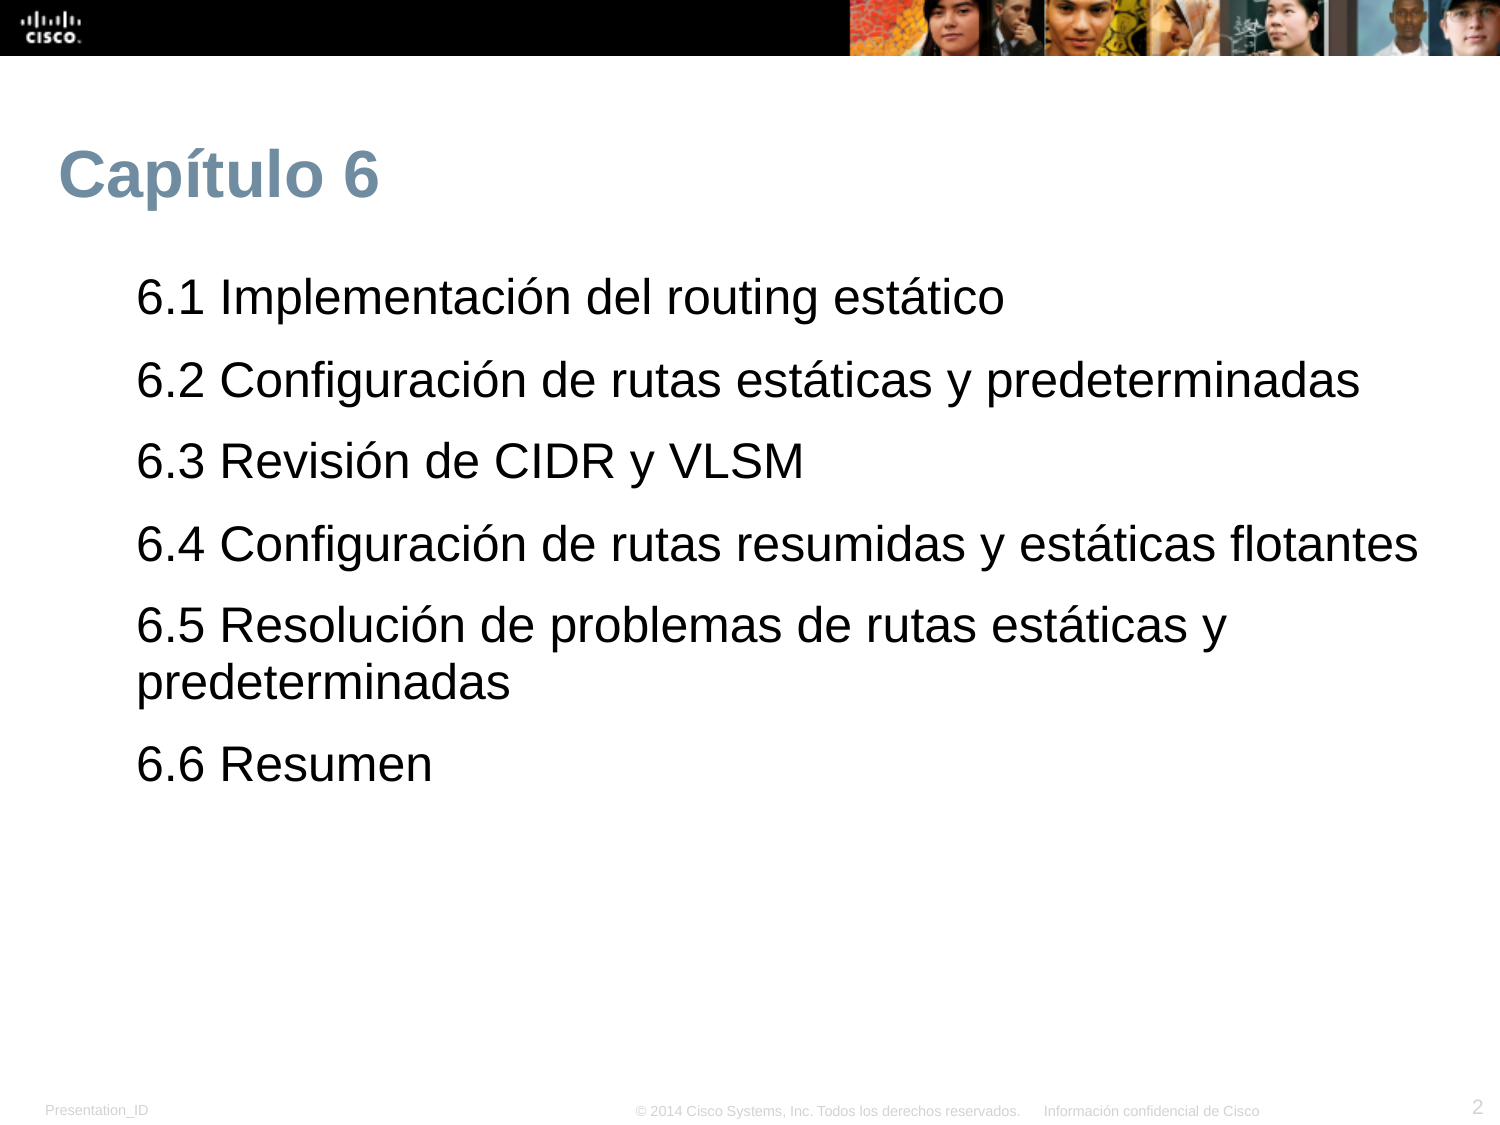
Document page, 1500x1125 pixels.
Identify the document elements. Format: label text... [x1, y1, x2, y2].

picture [0, 0, 1500, 56]
title Capítulo 6 [44, 80, 1382, 219]
list 6.1 Implementación del routing estático 6.2 Configuración de rutas estáticas y predeterminadas 6.3 Revisión de CIDR y VLSM 6.4 Configuración de rutas resumidas y estáticas flotantes 6.5 Resolución de problemas de rutas estáticas y predeterminadas 6.6 Resumen [122, 262, 1457, 991]
